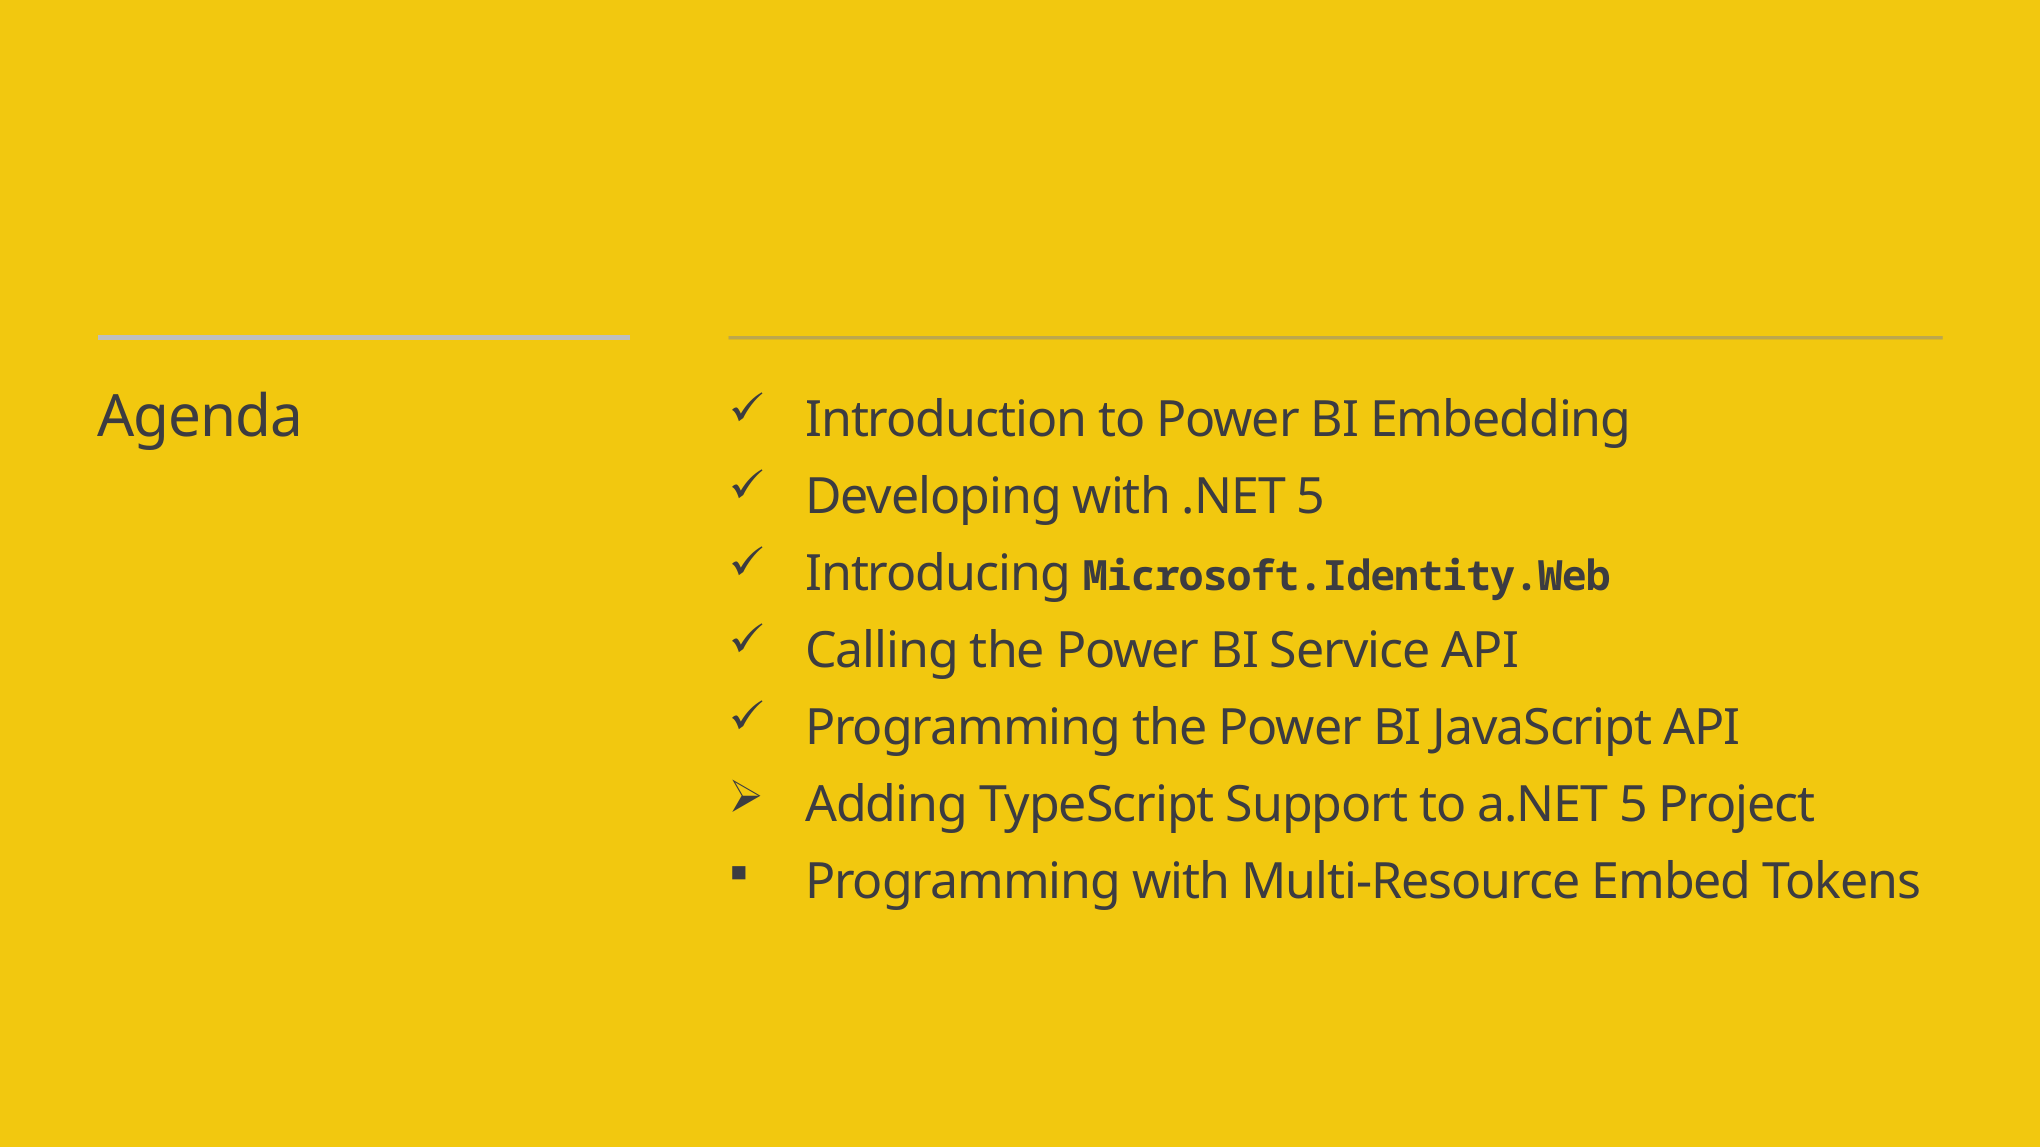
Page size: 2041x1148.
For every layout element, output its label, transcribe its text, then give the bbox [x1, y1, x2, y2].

title Agenda [97, 386, 631, 451]
list Introduction to Power BI Embedding Developing with .NET 5 Introducing Microsoft.Identity.Web Calling the Power BI Service API Programming the Power BI JavaScript API Adding TypeScript Support to a.NET 5 Project Programming with Multi-Resource Embed Tokens [728, 386, 2008, 912]
